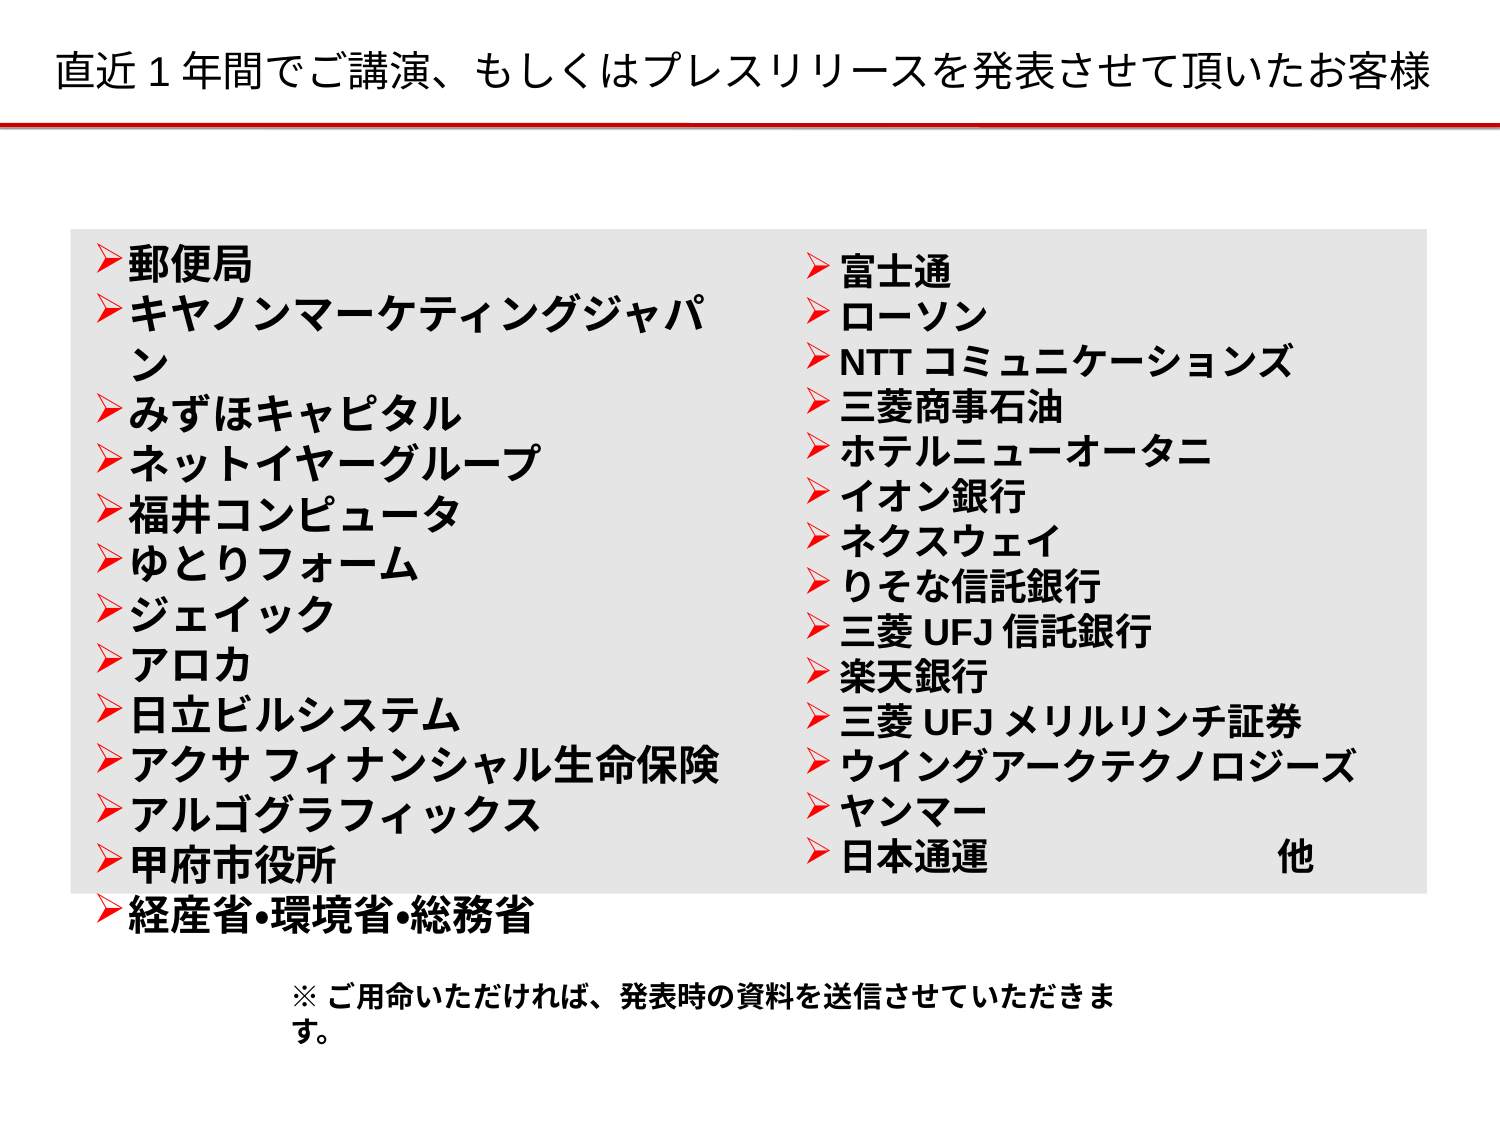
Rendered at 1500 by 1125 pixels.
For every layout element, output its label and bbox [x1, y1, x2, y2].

title [33, 23, 1453, 117]
text_box [70, 229, 1427, 946]
text_box [275, 970, 1171, 1115]
